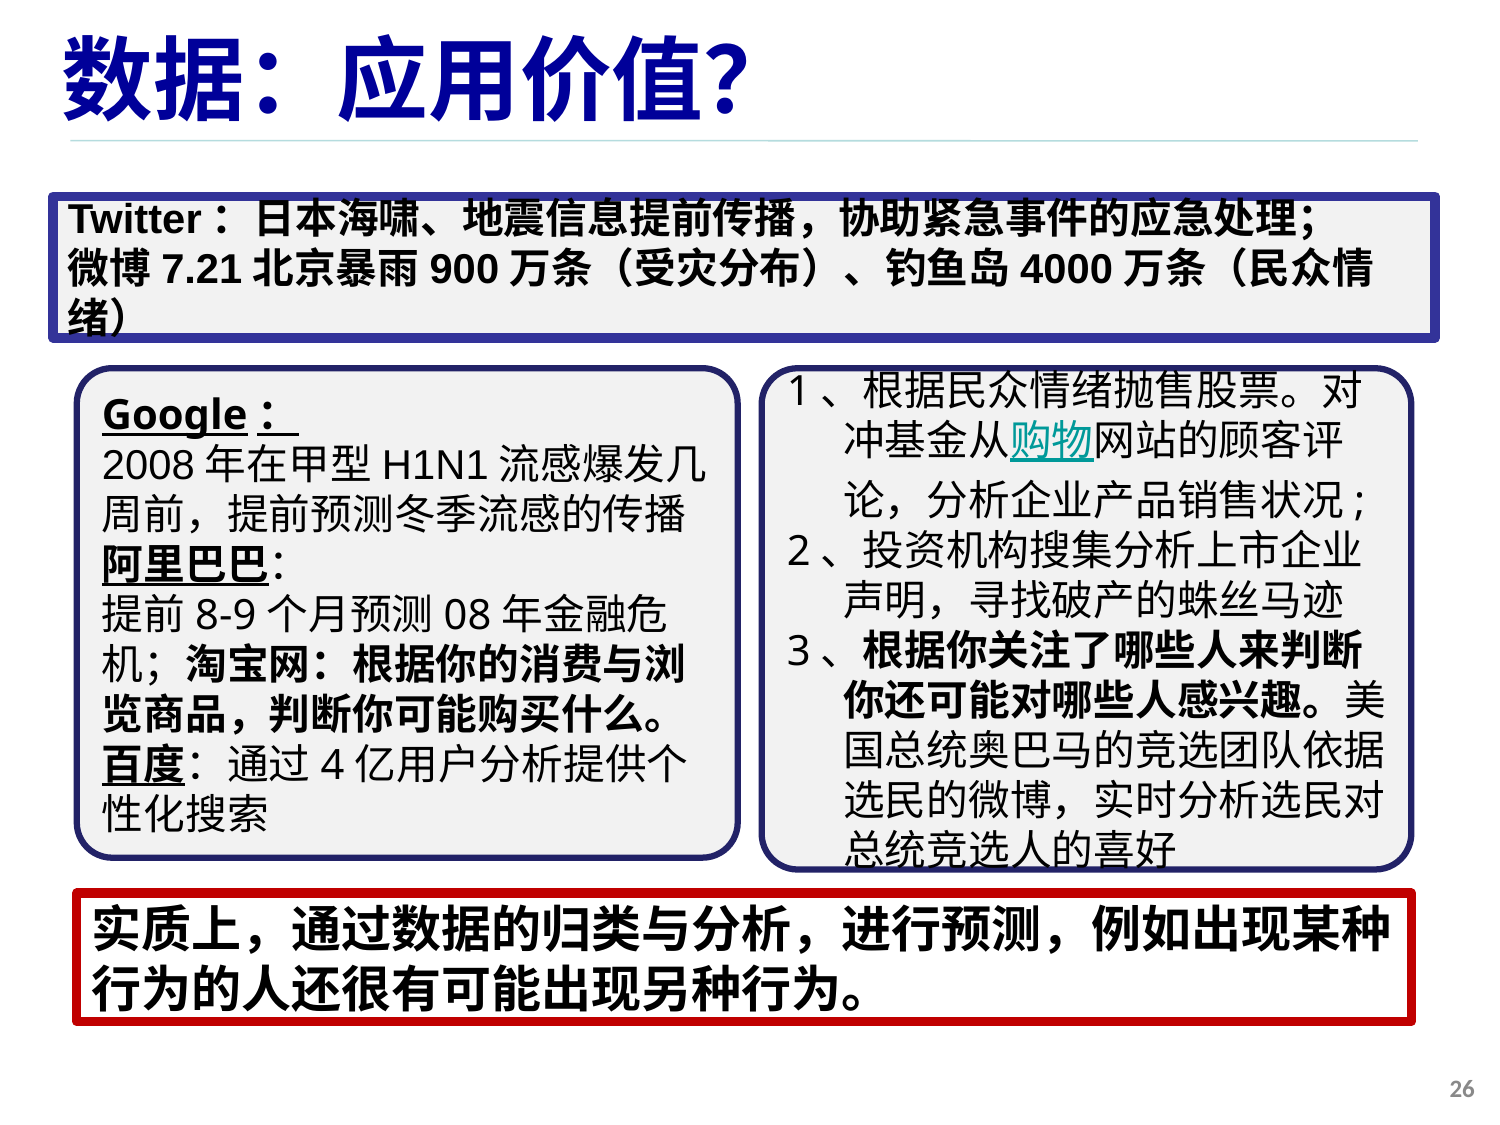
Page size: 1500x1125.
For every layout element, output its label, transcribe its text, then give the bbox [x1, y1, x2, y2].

text_box Twitter：日本海啸、地震信息提前传播，协助紧急事件的应急处理； 微博7.21北京暴雨900万条（受灾分布）、钓鱼岛4000万条（民众情绪） [51, 194, 1437, 340]
title 数据：应用价值？ [46, 11, 1419, 143]
text_box 26 [1139, 1057, 1490, 1118]
text_box 1、根据民众情绪抛售股票。对冲基金从购物网站的顾客评论，分析企业产品销售状况; 2、投资机构搜集分析上市企业声明，寻找破产的蛛丝马迹 3、根据你关注了哪些人来判断你还可能对哪些人感兴趣。美国总统奥巴马的竞选团队依据选民的微博，实时分析选民对总统竞选人的喜好 [759, 366, 1414, 872]
text_box Google： 2008年在甲型H1N1流感爆发几周前，提前预测冬季流感的传播 阿里巴巴： 提前8-9个月预测08年金融危机；淘宝网：根据你的消费与浏览商品，判断你可能购买什么。 百度：通过4亿用户分析提供个性化搜索 [74, 366, 740, 860]
text_box 实质上，通过数据的归类与分析，进行预测，例如出现某种行为的人还很有可能出现另种行为。 [75, 891, 1413, 1023]
